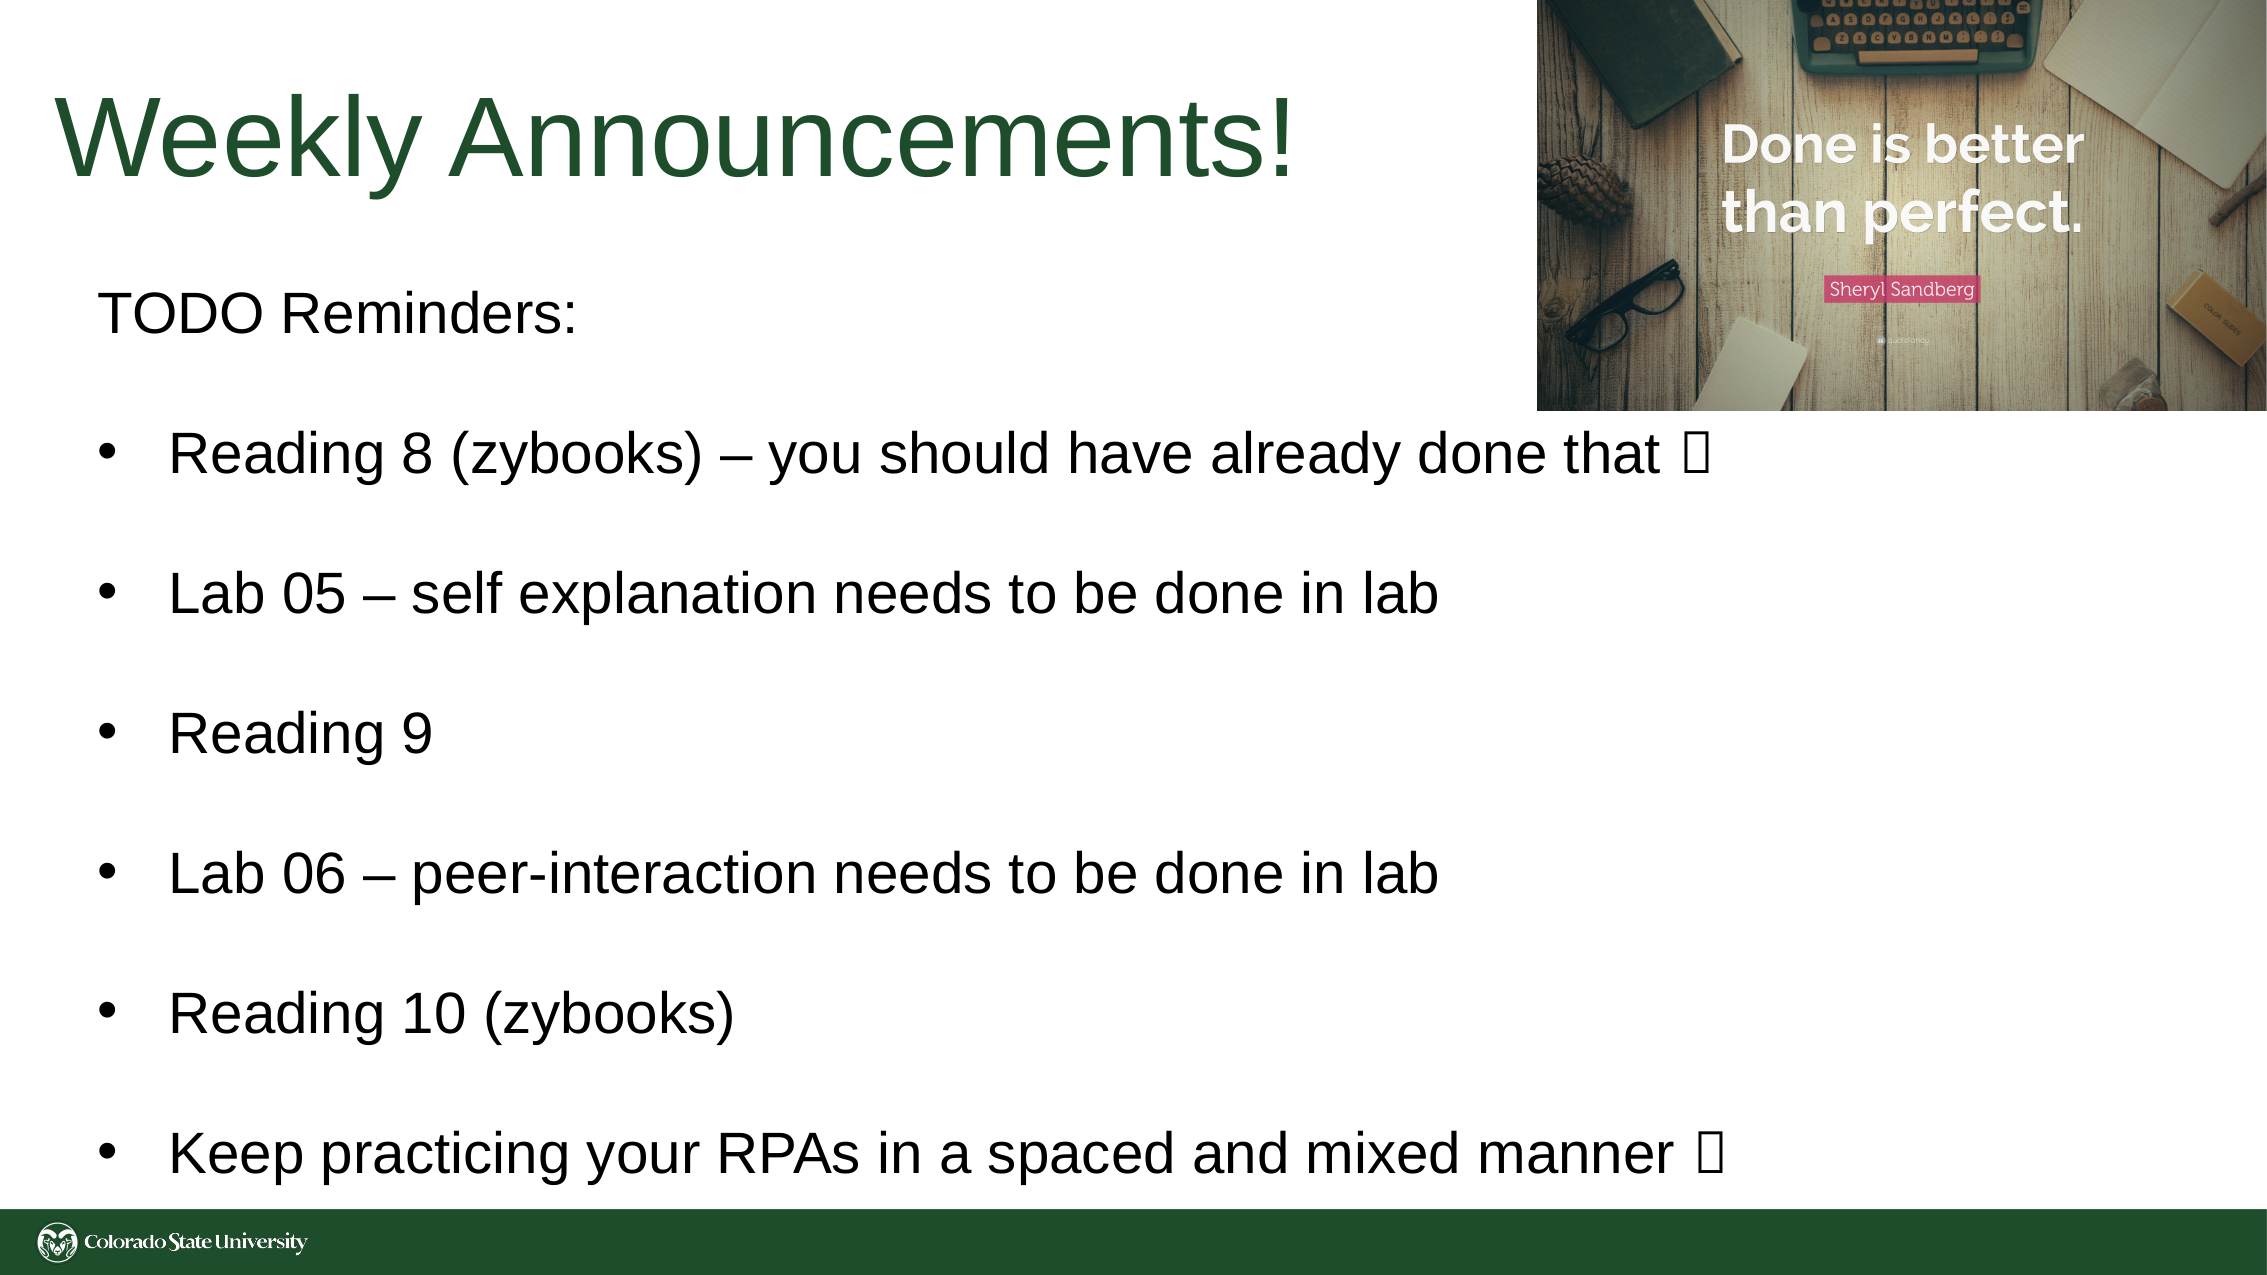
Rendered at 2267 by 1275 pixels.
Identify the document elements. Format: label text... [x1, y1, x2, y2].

text_box TODO Reminders: Reading 8 (zybooks) – you should have already done that  Lab 05 – self explanation needs to be done in lab Reading 9 Lab 06 – peer-interaction needs to be done in lab Reading 10 (zybooks) Keep practicing your RPAs in a spaced and mixed manner  [82, 267, 1903, 1193]
title Weekly Announcements! [44, 42, 1532, 209]
picture [25, 1209, 320, 1275]
picture [1537, 0, 2267, 411]
